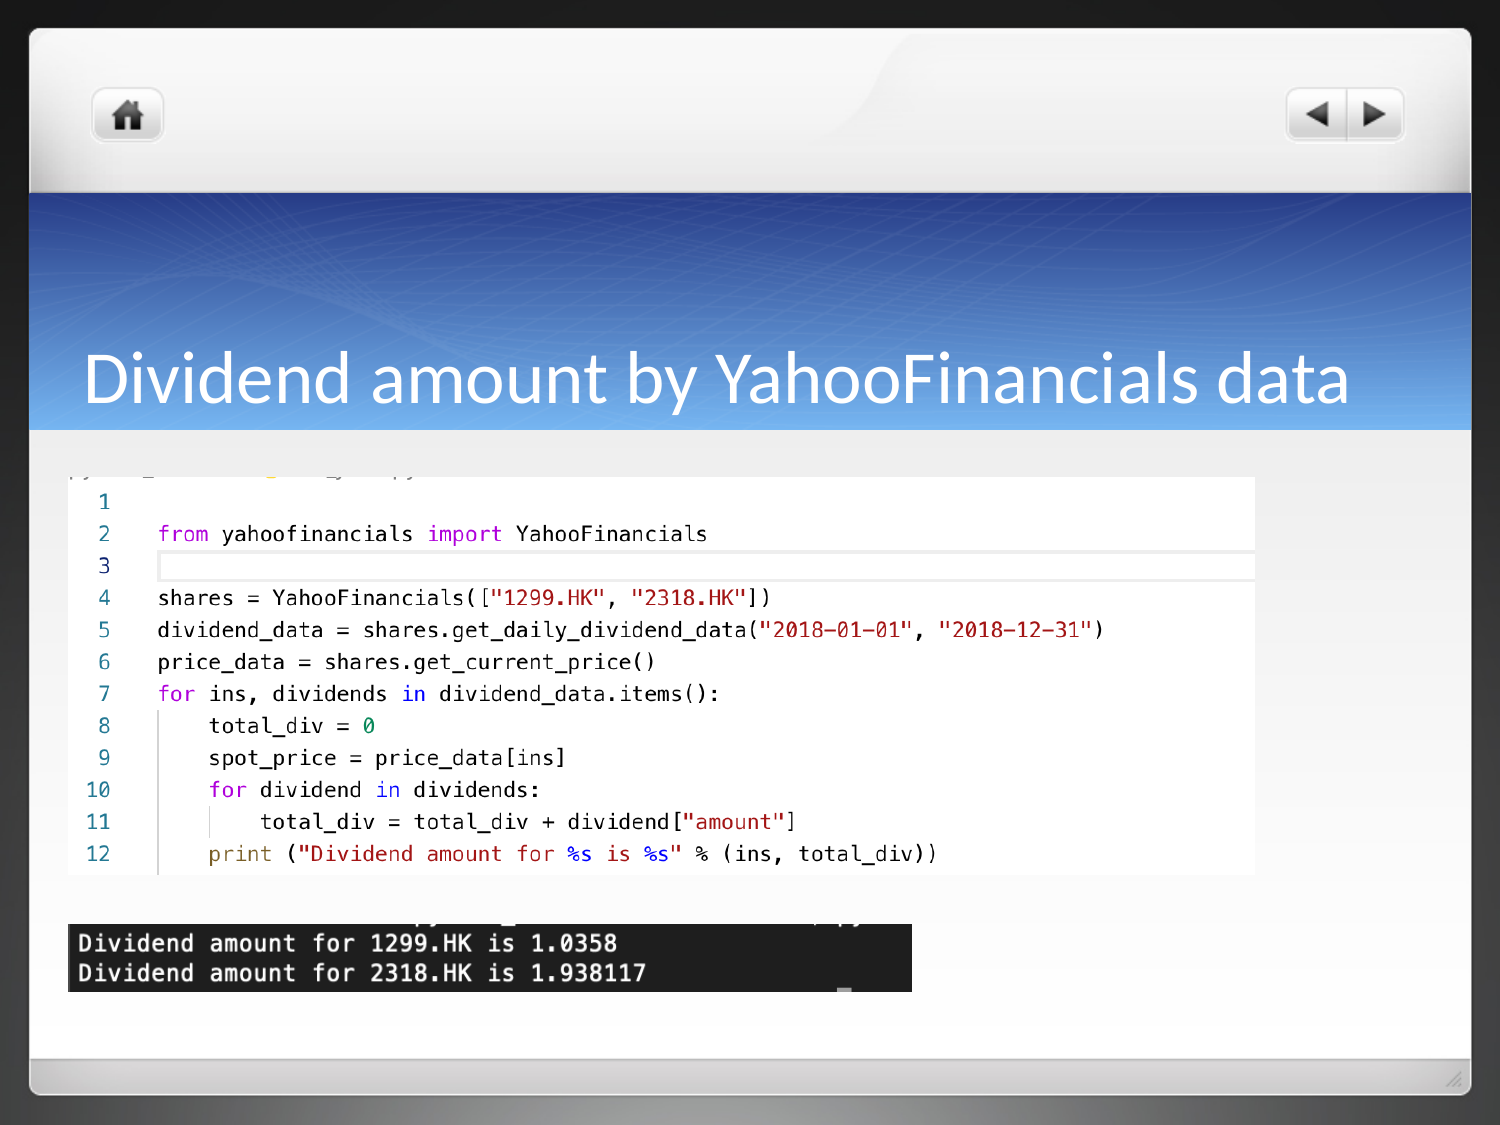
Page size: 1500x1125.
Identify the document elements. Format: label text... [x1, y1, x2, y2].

title Dividend amount by YahooFinancials data [68, 238, 1432, 427]
picture [0, 0, 1500, 1125]
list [67, 425, 1255, 926]
